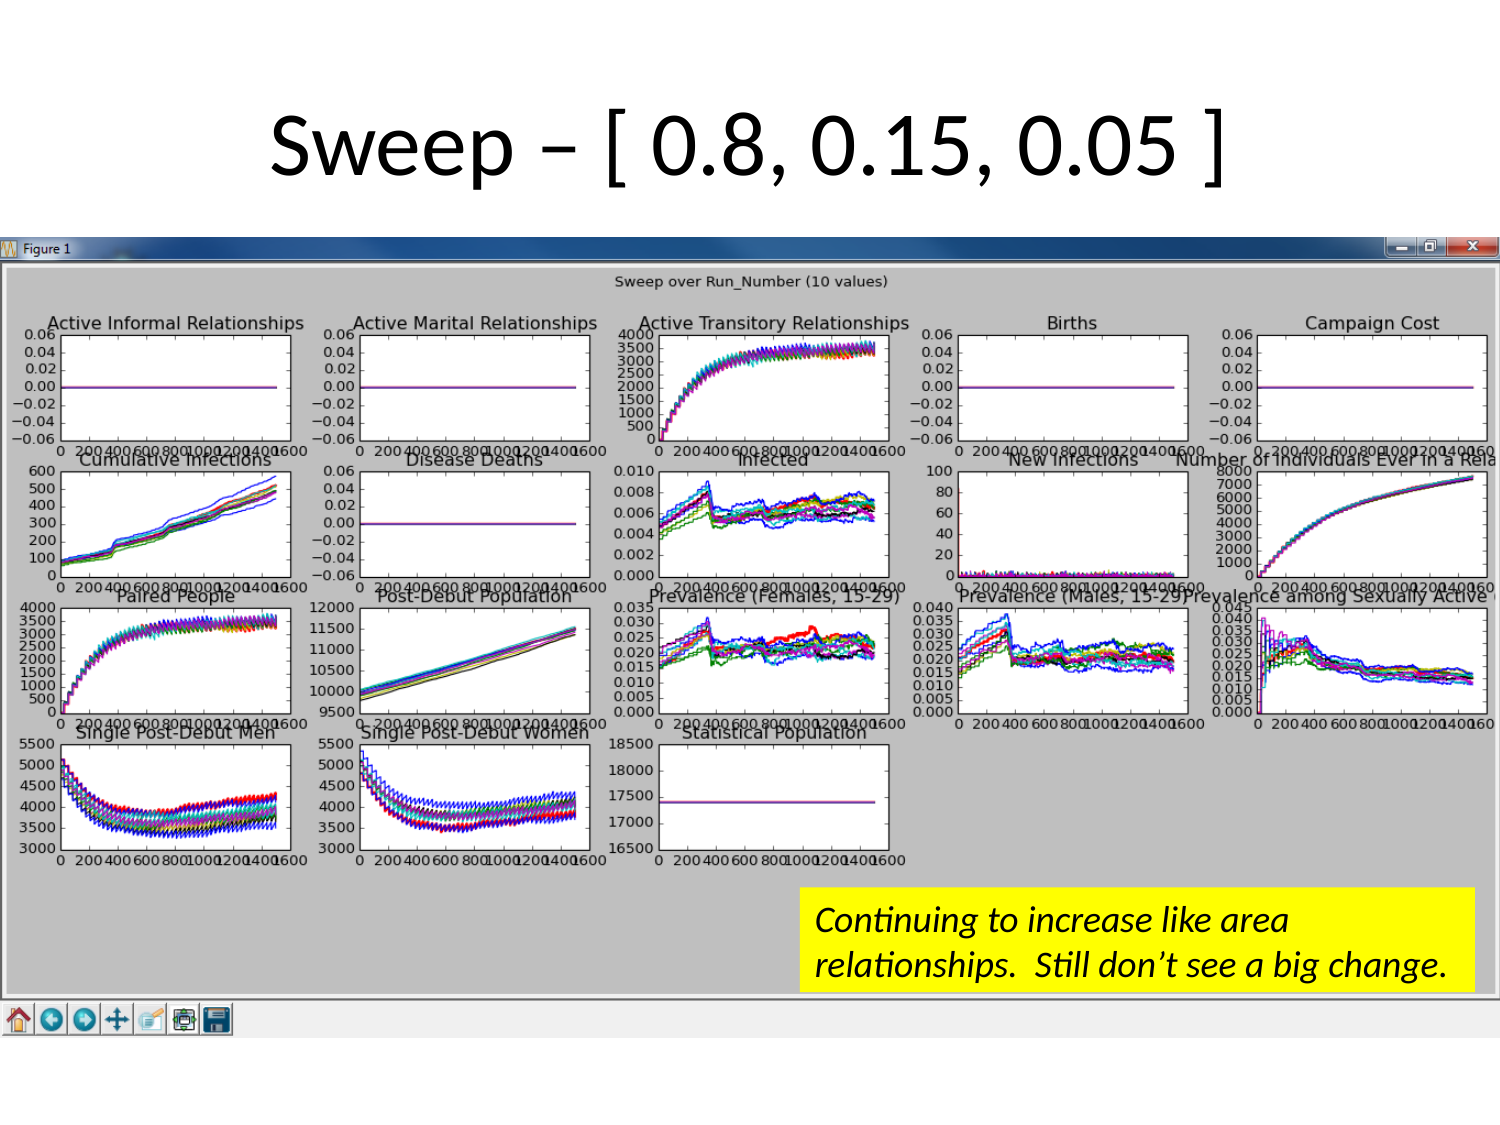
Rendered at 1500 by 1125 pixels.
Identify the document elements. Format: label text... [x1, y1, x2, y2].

picture [0, 237, 1500, 1038]
title Sweep – [ 0.8, 0.15, 0.05 ] [75, 45, 1425, 233]
